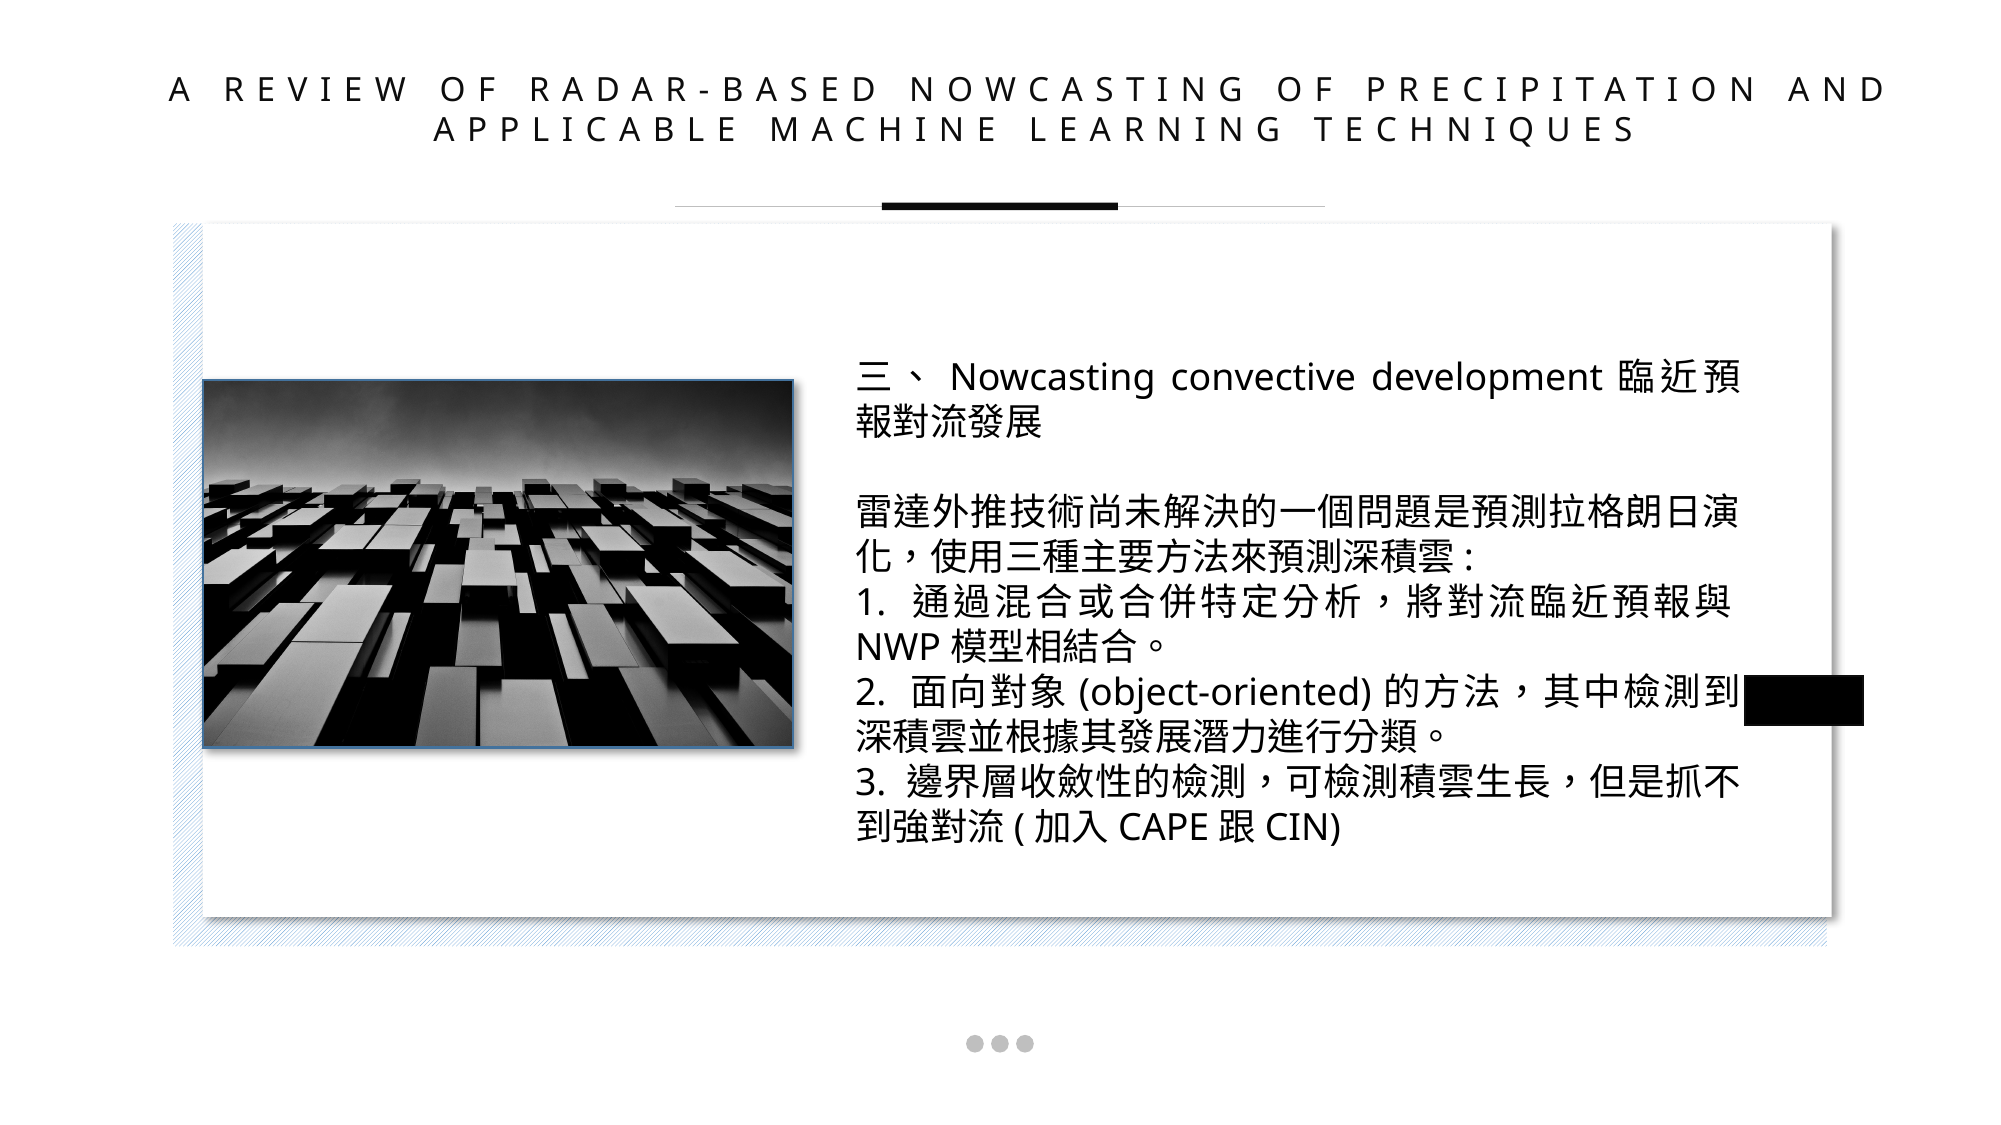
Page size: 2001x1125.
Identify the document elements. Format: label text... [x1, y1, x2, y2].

text_box [1832, 675, 1864, 726]
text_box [966, 1034, 1034, 1053]
text_box A REVIEW OF RADAR-BASED NOWCASTING OF PRECIPITATION AND APPLICABLE MACHINE LEARNING TECHNIQUES [147, 60, 1920, 156]
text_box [173, 223, 1832, 947]
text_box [675, 202, 1325, 211]
